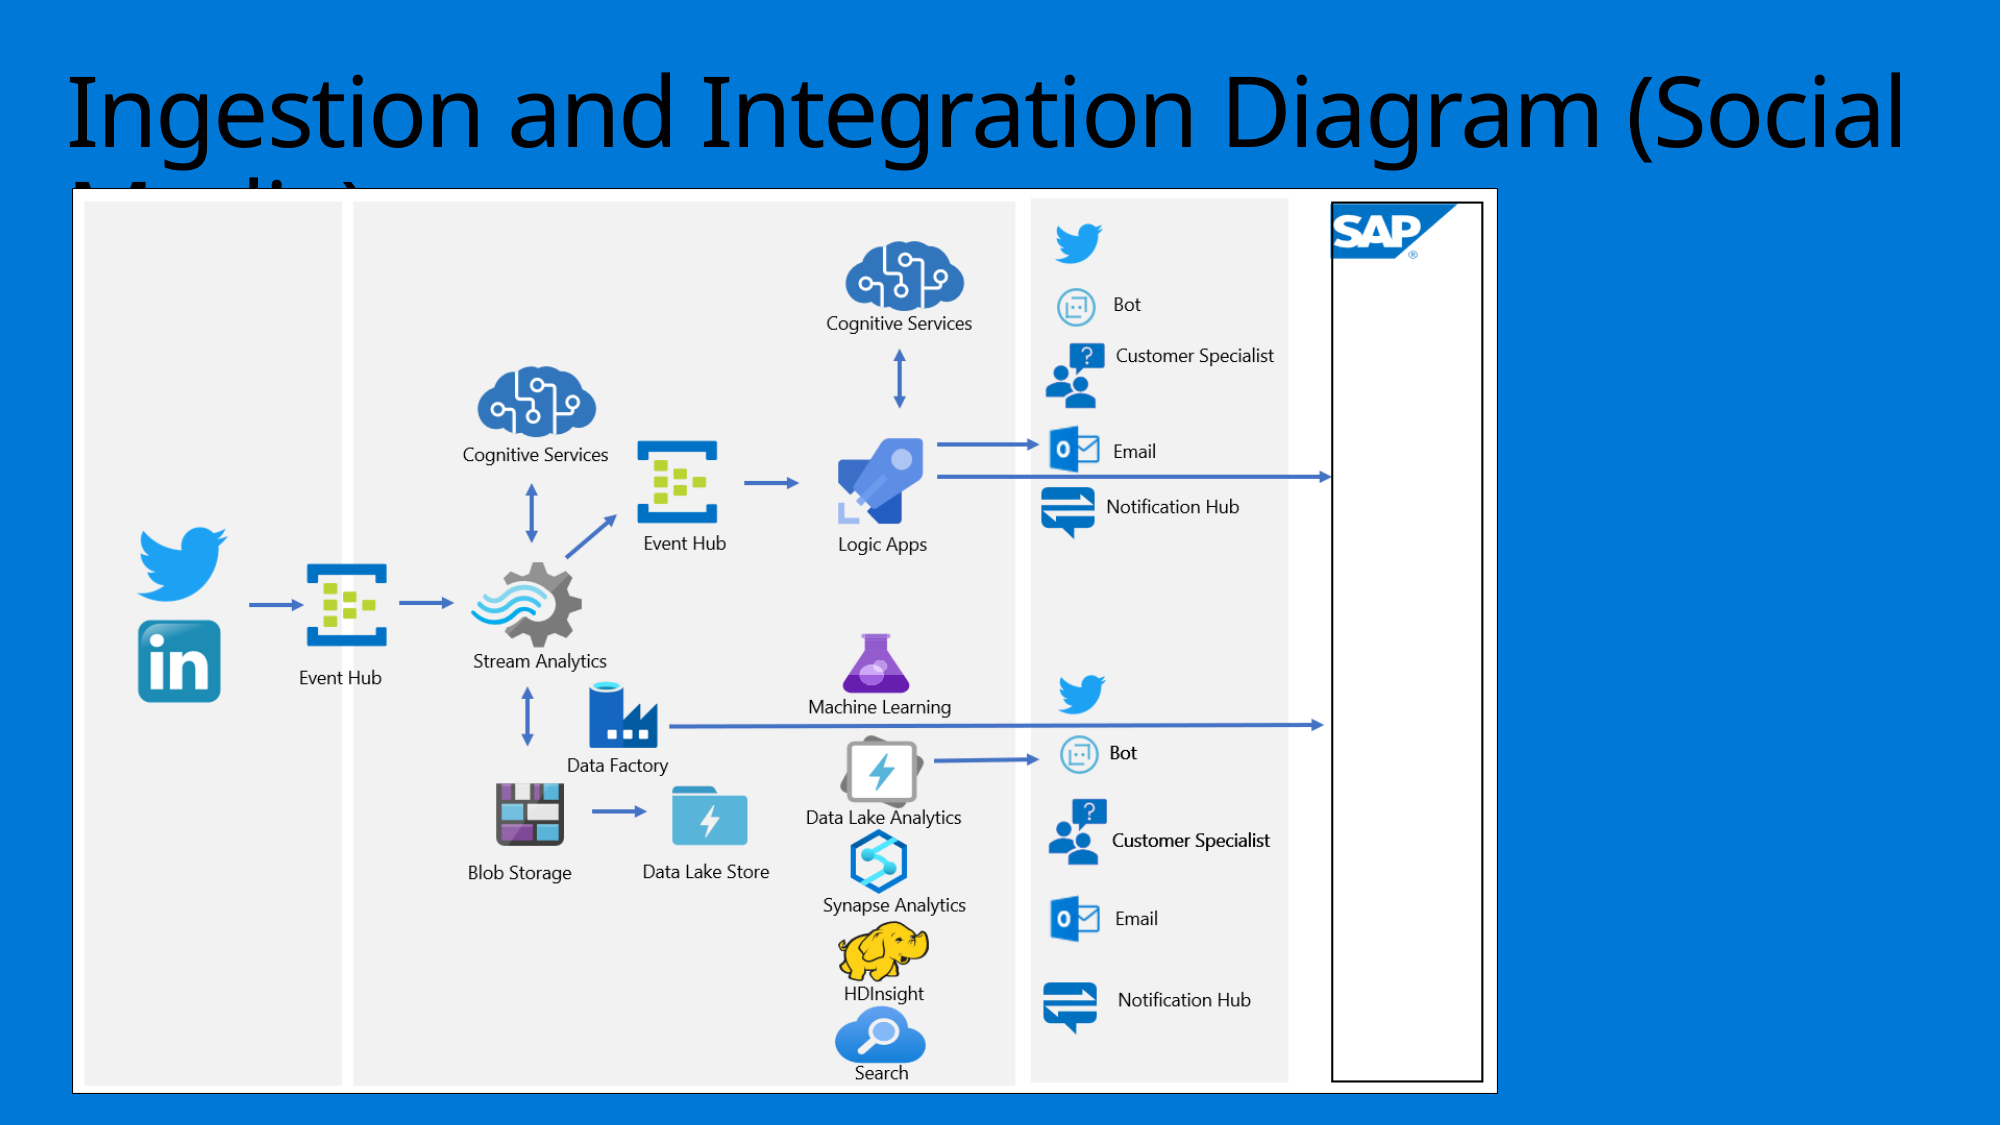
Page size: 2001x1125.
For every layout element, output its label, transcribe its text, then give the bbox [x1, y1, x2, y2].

picture [72, 188, 1499, 1095]
title Ingestion and Integration Diagram (Social Media) [42, 47, 2000, 196]
